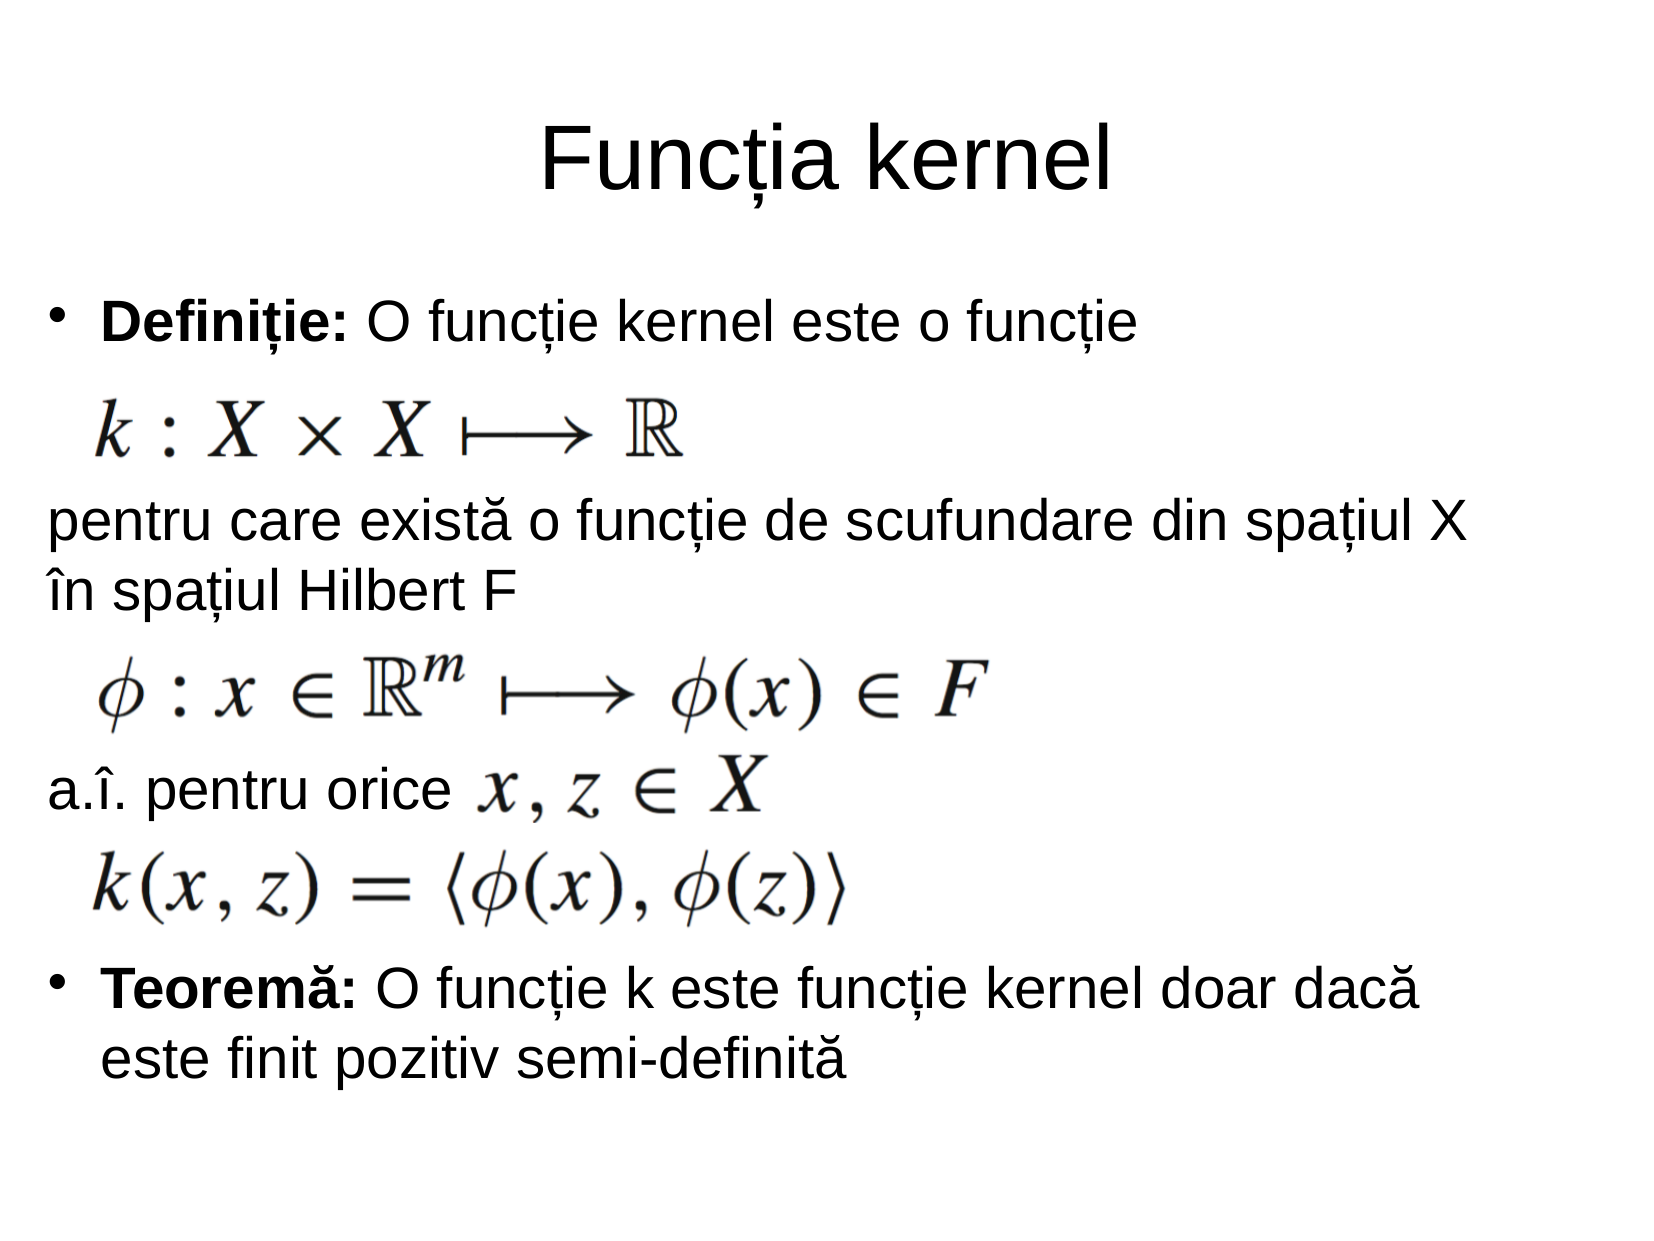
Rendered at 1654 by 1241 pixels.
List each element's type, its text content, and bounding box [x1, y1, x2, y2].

text_box Funcția kernel [82, 49, 1571, 257]
picture [86, 386, 700, 473]
picture [71, 638, 1006, 945]
text_box Definiție: O funcție kernel este o funcție pentru care există o funcție de scufundare din spațiul X în spațiul Hilbert F a.î. pentru orice Teoremă: O funcție k este funcție kernel doar dacă este finit pozitiv semi-definită [30, 283, 1519, 1140]
